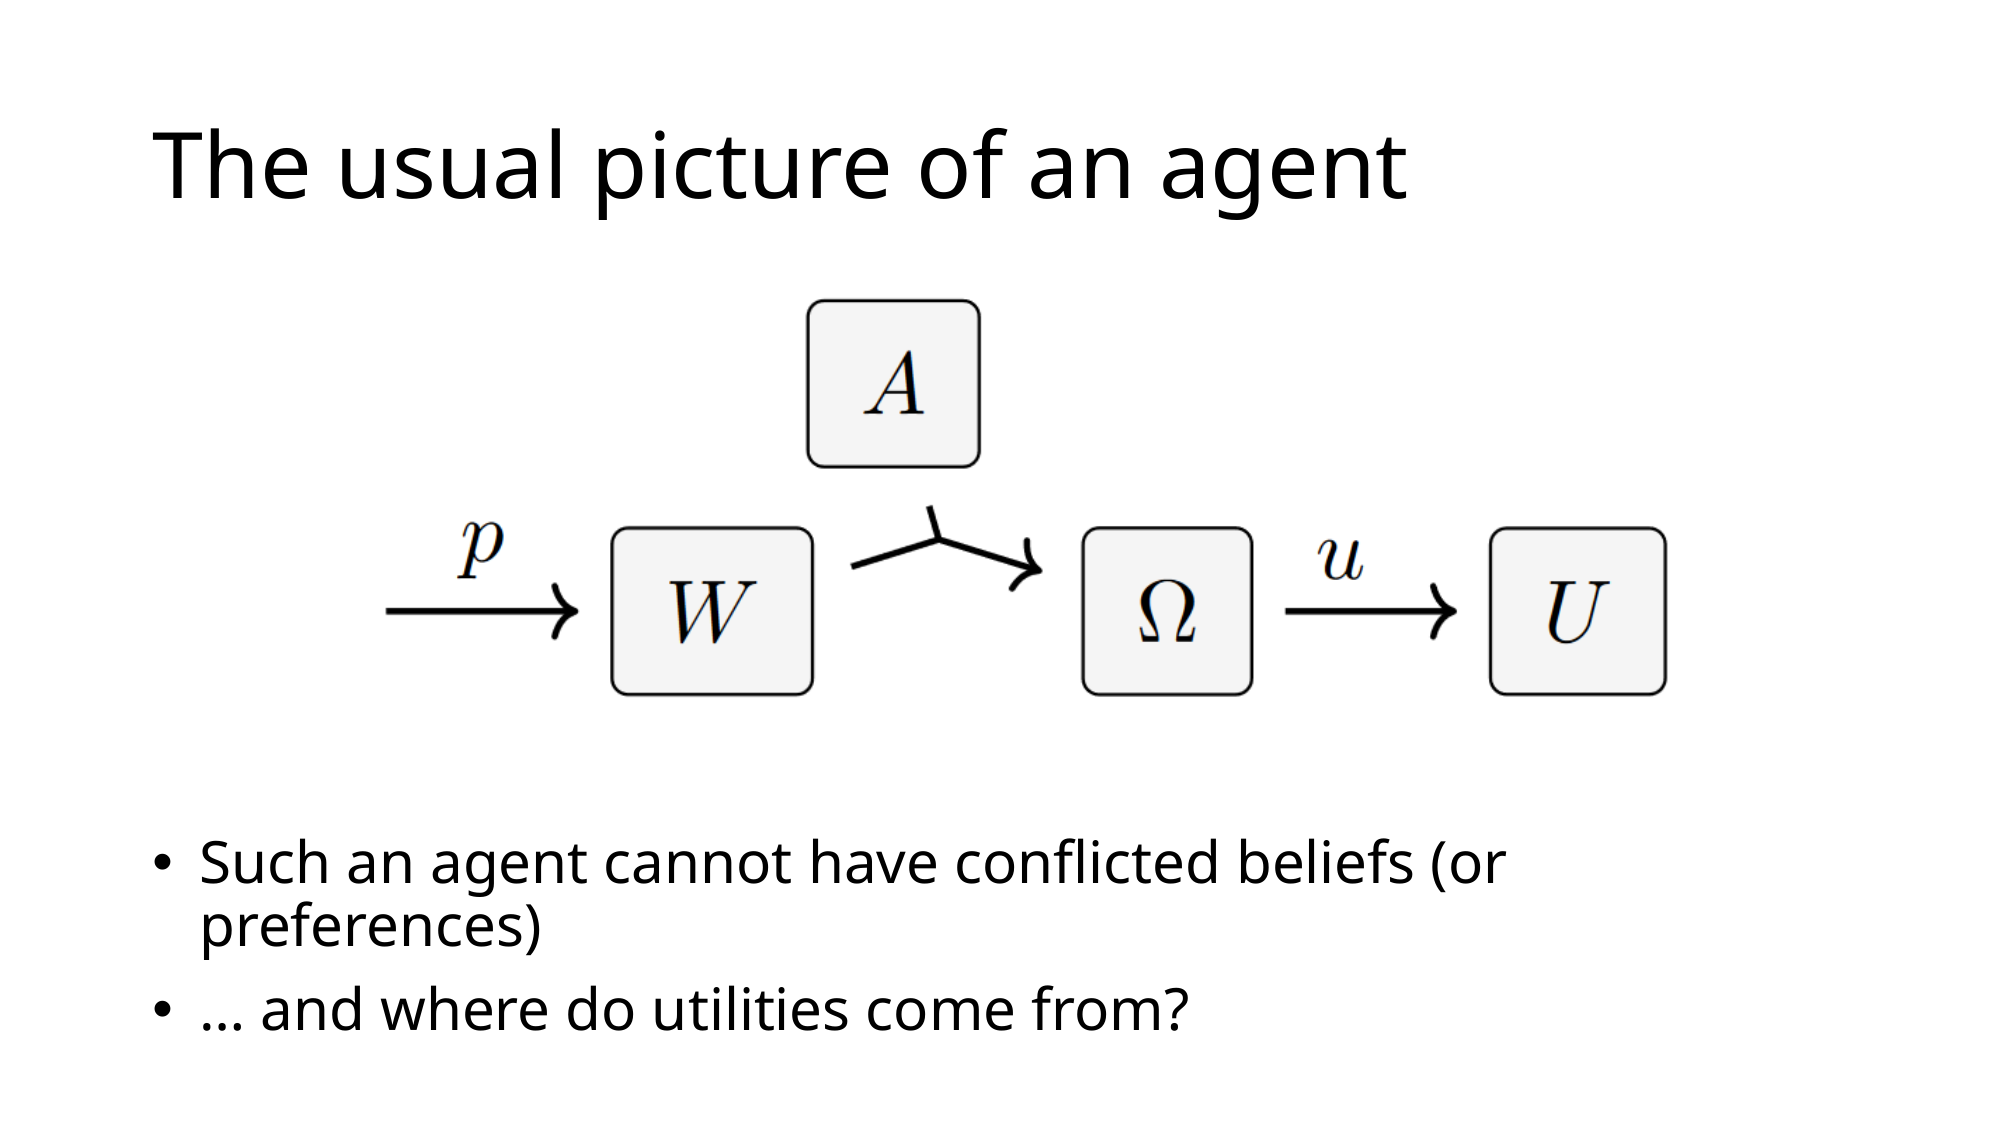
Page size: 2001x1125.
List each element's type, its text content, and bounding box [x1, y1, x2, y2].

title The usual picture of an agent [137, 59, 1863, 278]
picture [362, 512, 821, 717]
list Such an agent cannot have conflicted beliefs (or preferences) … and where do utilities come from? [137, 825, 1863, 1014]
picture [751, 277, 1036, 497]
picture [832, 501, 1062, 624]
picture [1074, 501, 1690, 721]
